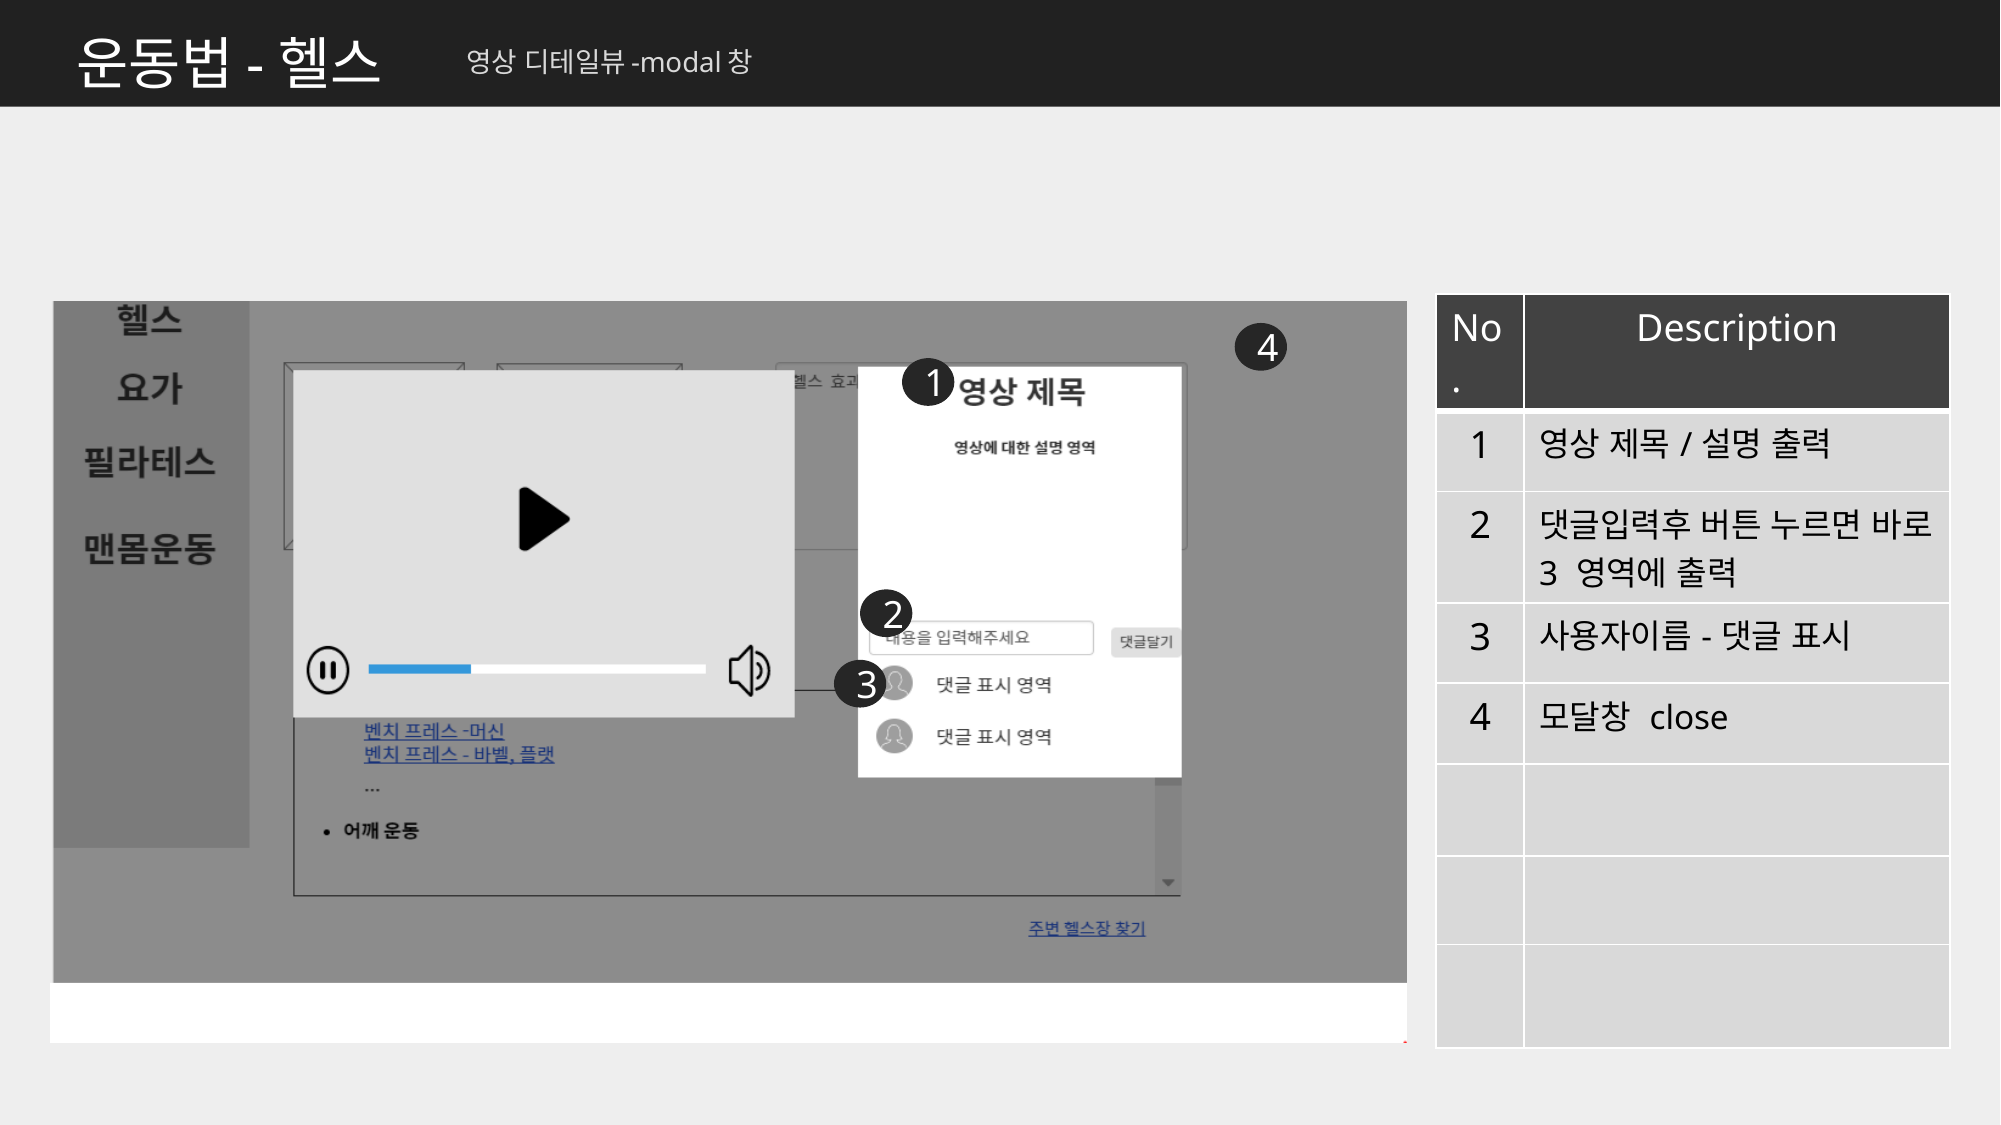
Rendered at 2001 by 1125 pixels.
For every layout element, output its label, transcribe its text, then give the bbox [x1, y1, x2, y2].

table_header Description [1525, 295, 1949, 408]
table_cell 댓글입력후 버튼 누르면 바로 3 영역에 출력 [1525, 492, 1949, 602]
table_header No. [1437, 295, 1523, 408]
table_cell 3 [1437, 604, 1523, 682]
table_cell 2 [1437, 492, 1523, 602]
title 운동법-헬스 [61, 16, 441, 107]
table_cell [1437, 765, 1523, 855]
table_cell [1525, 857, 1949, 944]
table_cell [1437, 945, 1523, 1047]
table_cell 4 [1437, 684, 1523, 763]
table_cell 1 [1437, 414, 1523, 491]
list 영상 디테일뷰-modal창 [451, 20, 1097, 86]
table_cell [1525, 945, 1949, 1047]
table_cell [1437, 857, 1523, 944]
table_cell [1525, 765, 1949, 855]
table_cell 영상 제목/설명 출력 [1525, 414, 1949, 491]
picture [50, 301, 1407, 1043]
table_cell 사용자이름-댓글 표시 [1525, 604, 1949, 682]
table_cell 모달창 close [1525, 684, 1949, 763]
